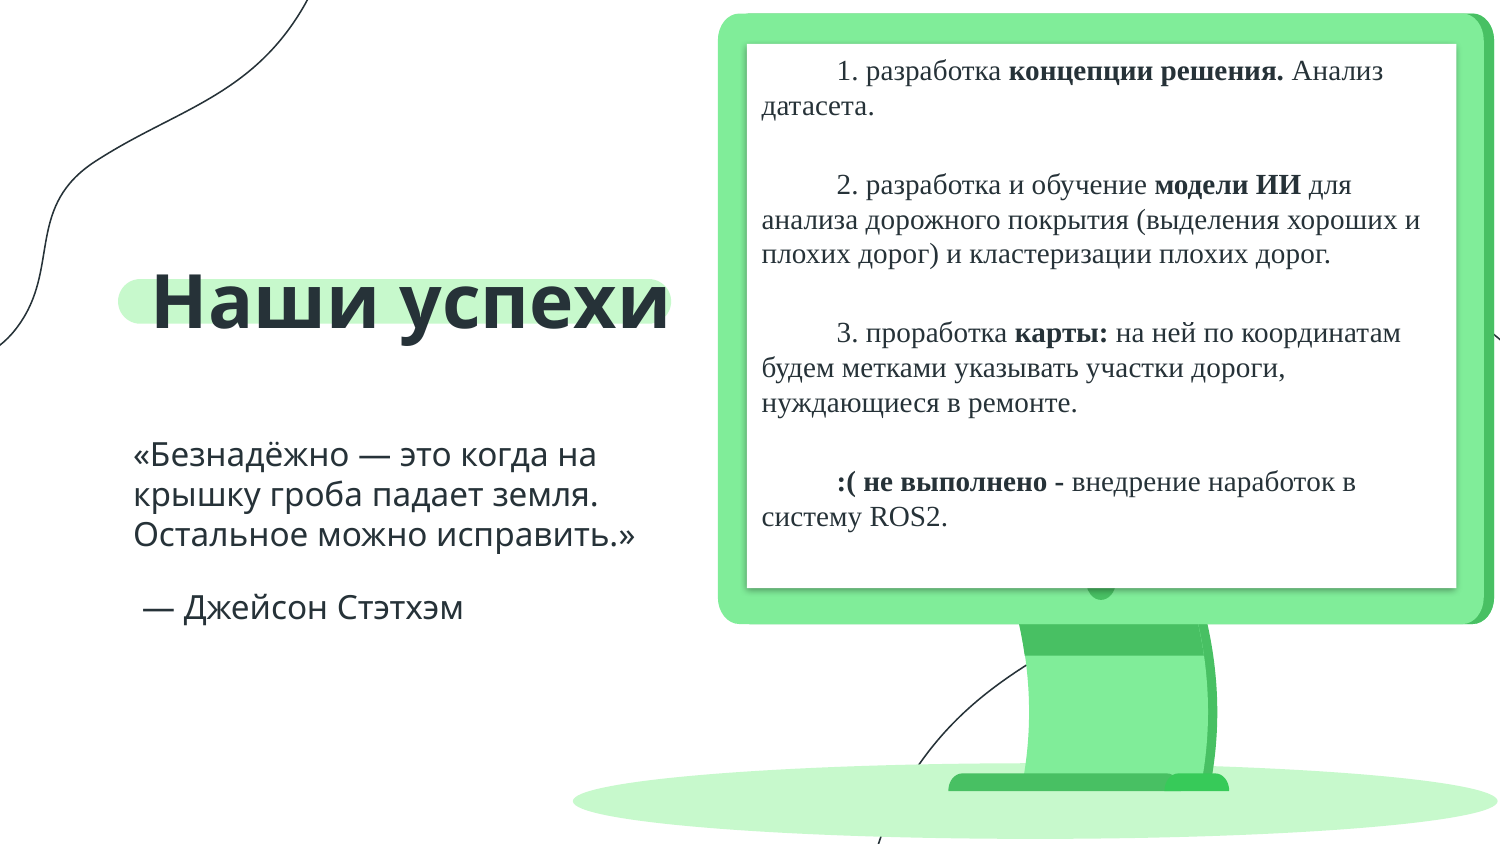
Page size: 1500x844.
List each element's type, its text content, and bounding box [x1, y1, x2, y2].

text_box [572, 774, 1498, 839]
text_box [717, 13, 1495, 792]
text_box [118, 279, 135, 324]
subtitle «Безнадёжно — это когда на крышку гроба падает земля. Остальное можно исправить.» — Джейсон Стэтхэм [118, 418, 654, 620]
title Наши успехи [135, 238, 712, 365]
